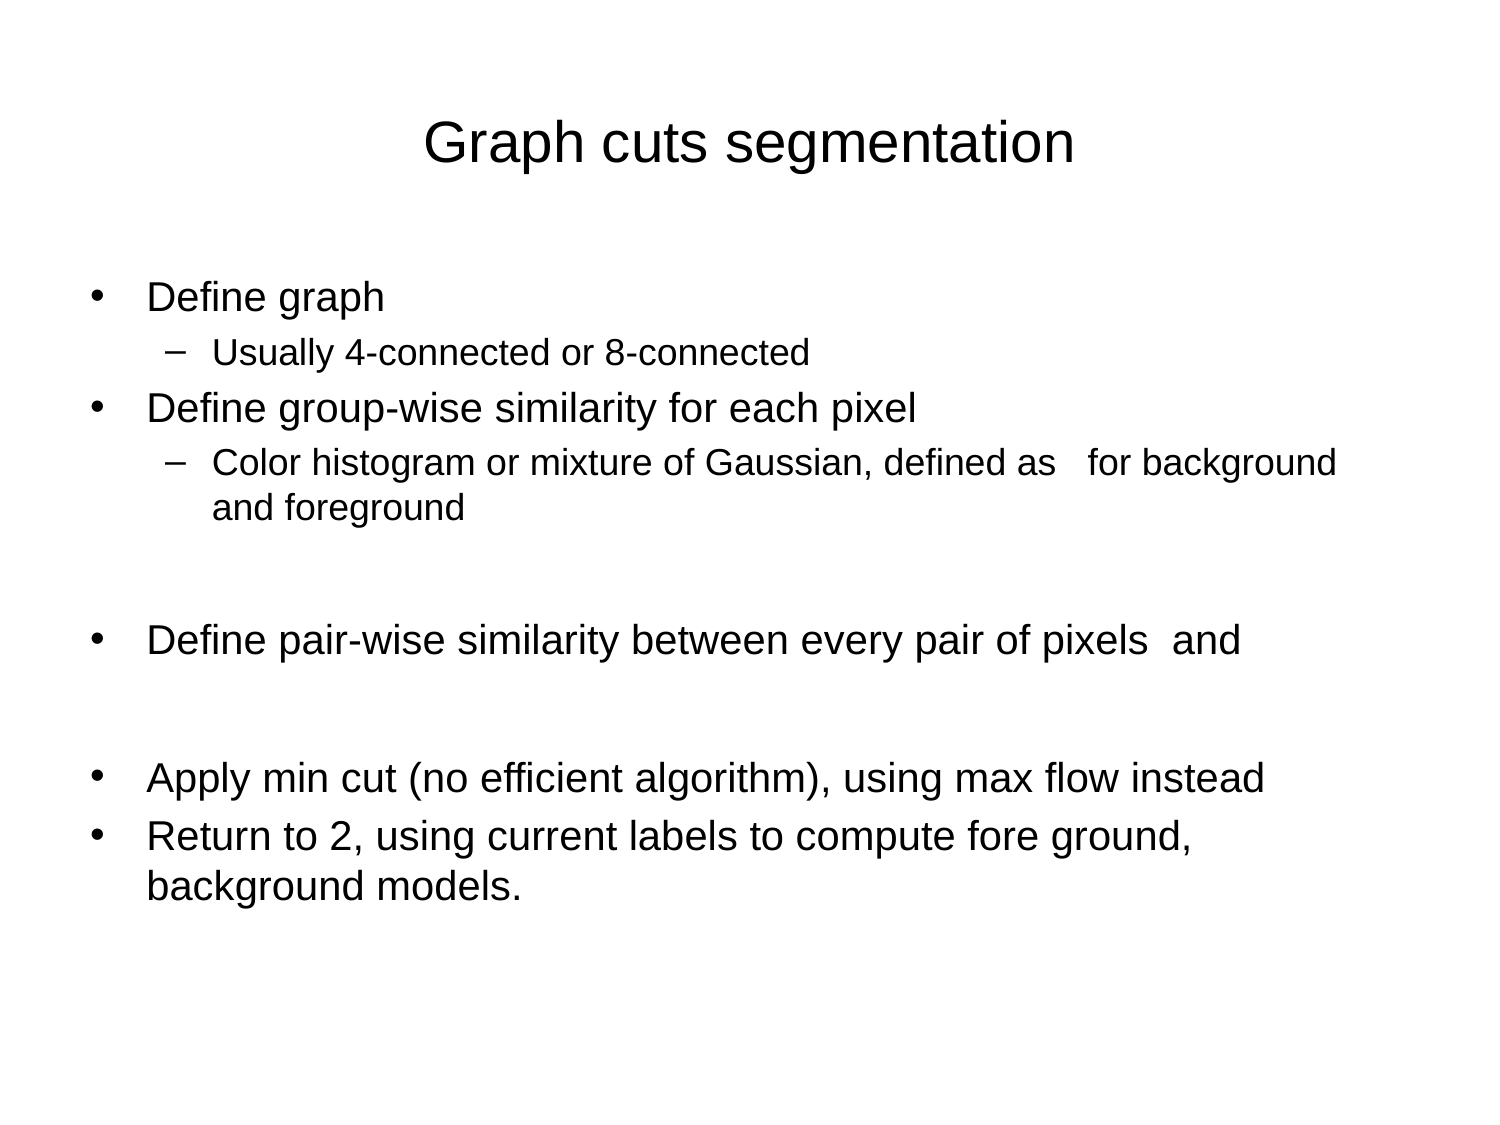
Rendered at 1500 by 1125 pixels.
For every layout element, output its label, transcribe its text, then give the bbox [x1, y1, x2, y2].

title ﻿Graph cuts segmentation [74, 44, 1426, 233]
